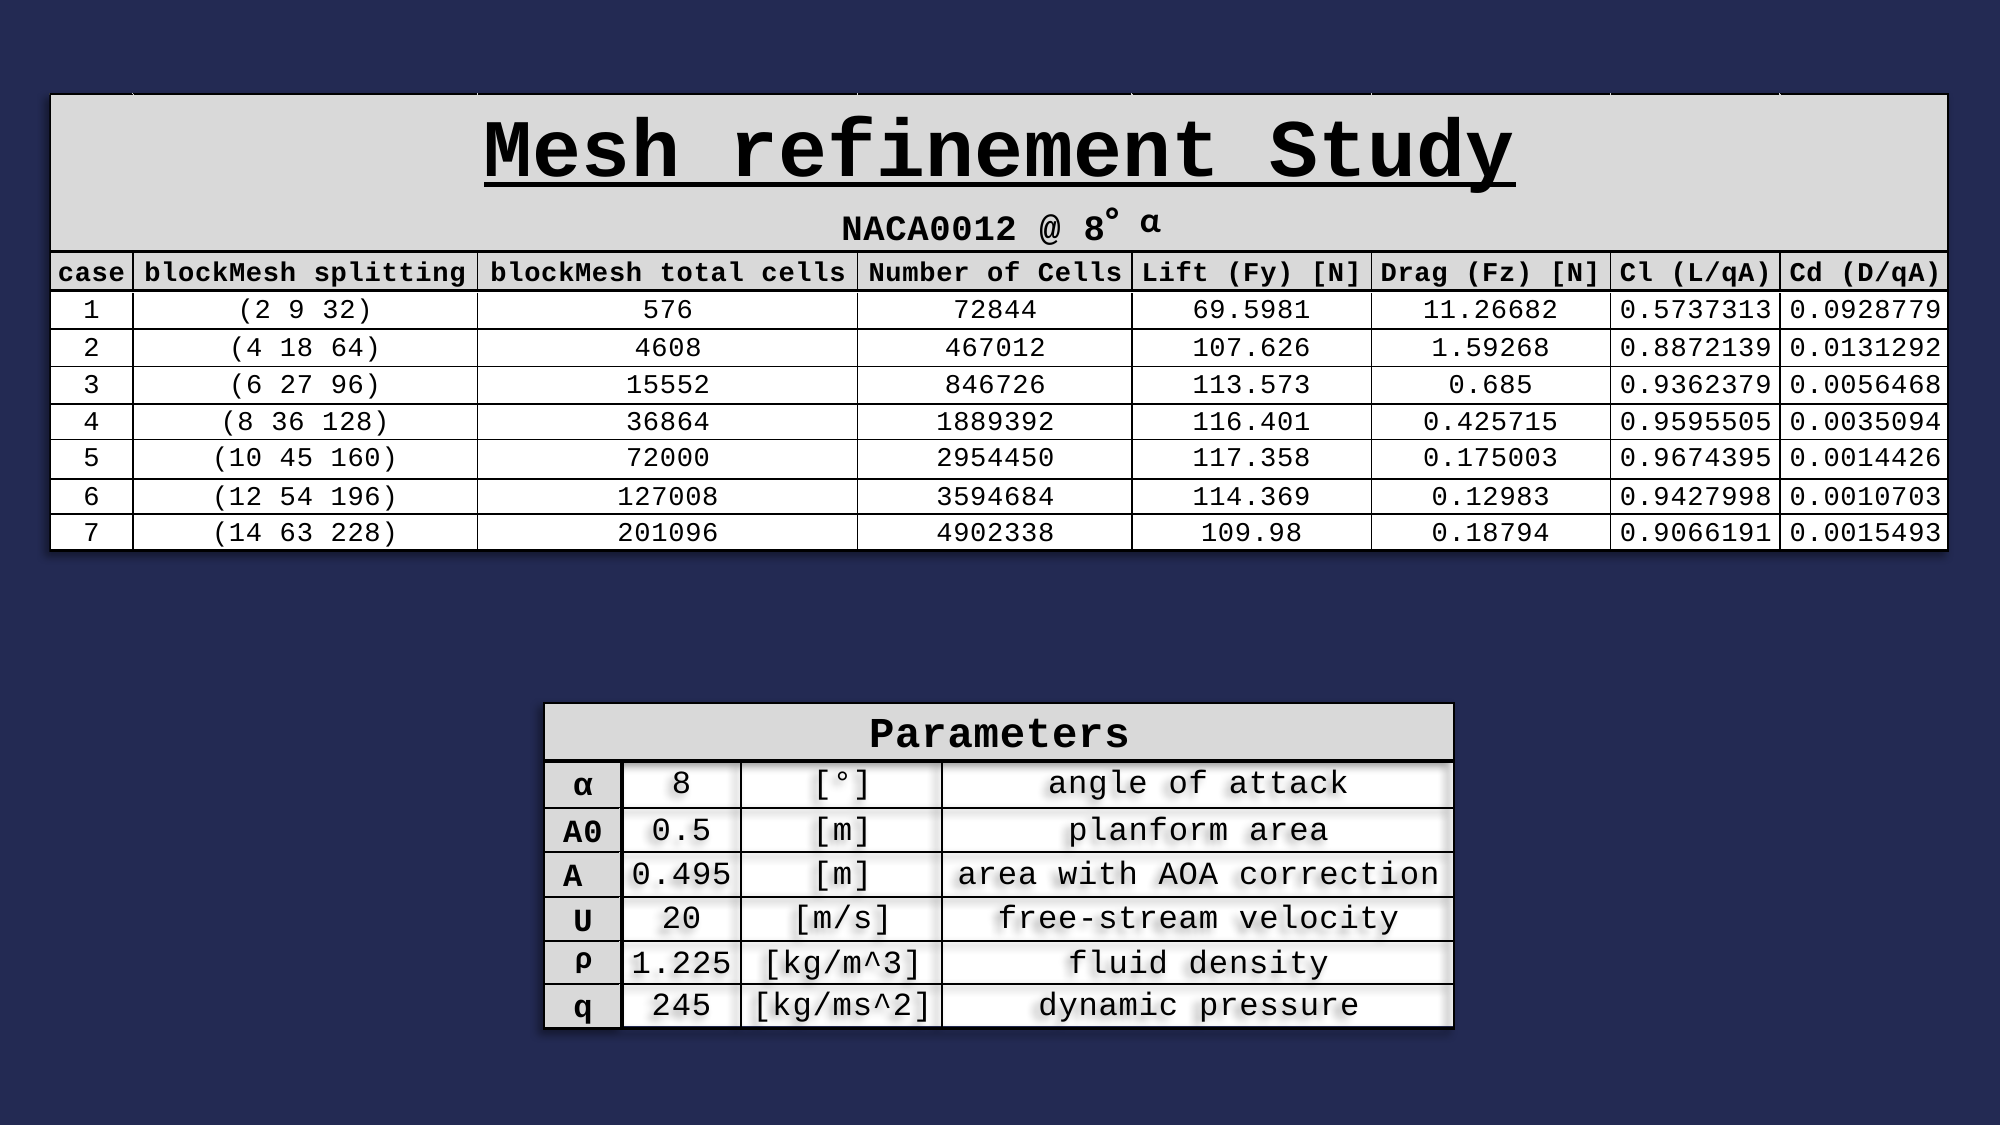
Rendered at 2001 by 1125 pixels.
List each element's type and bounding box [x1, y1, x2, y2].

picture [542, 702, 1457, 1032]
picture [49, 93, 1951, 553]
